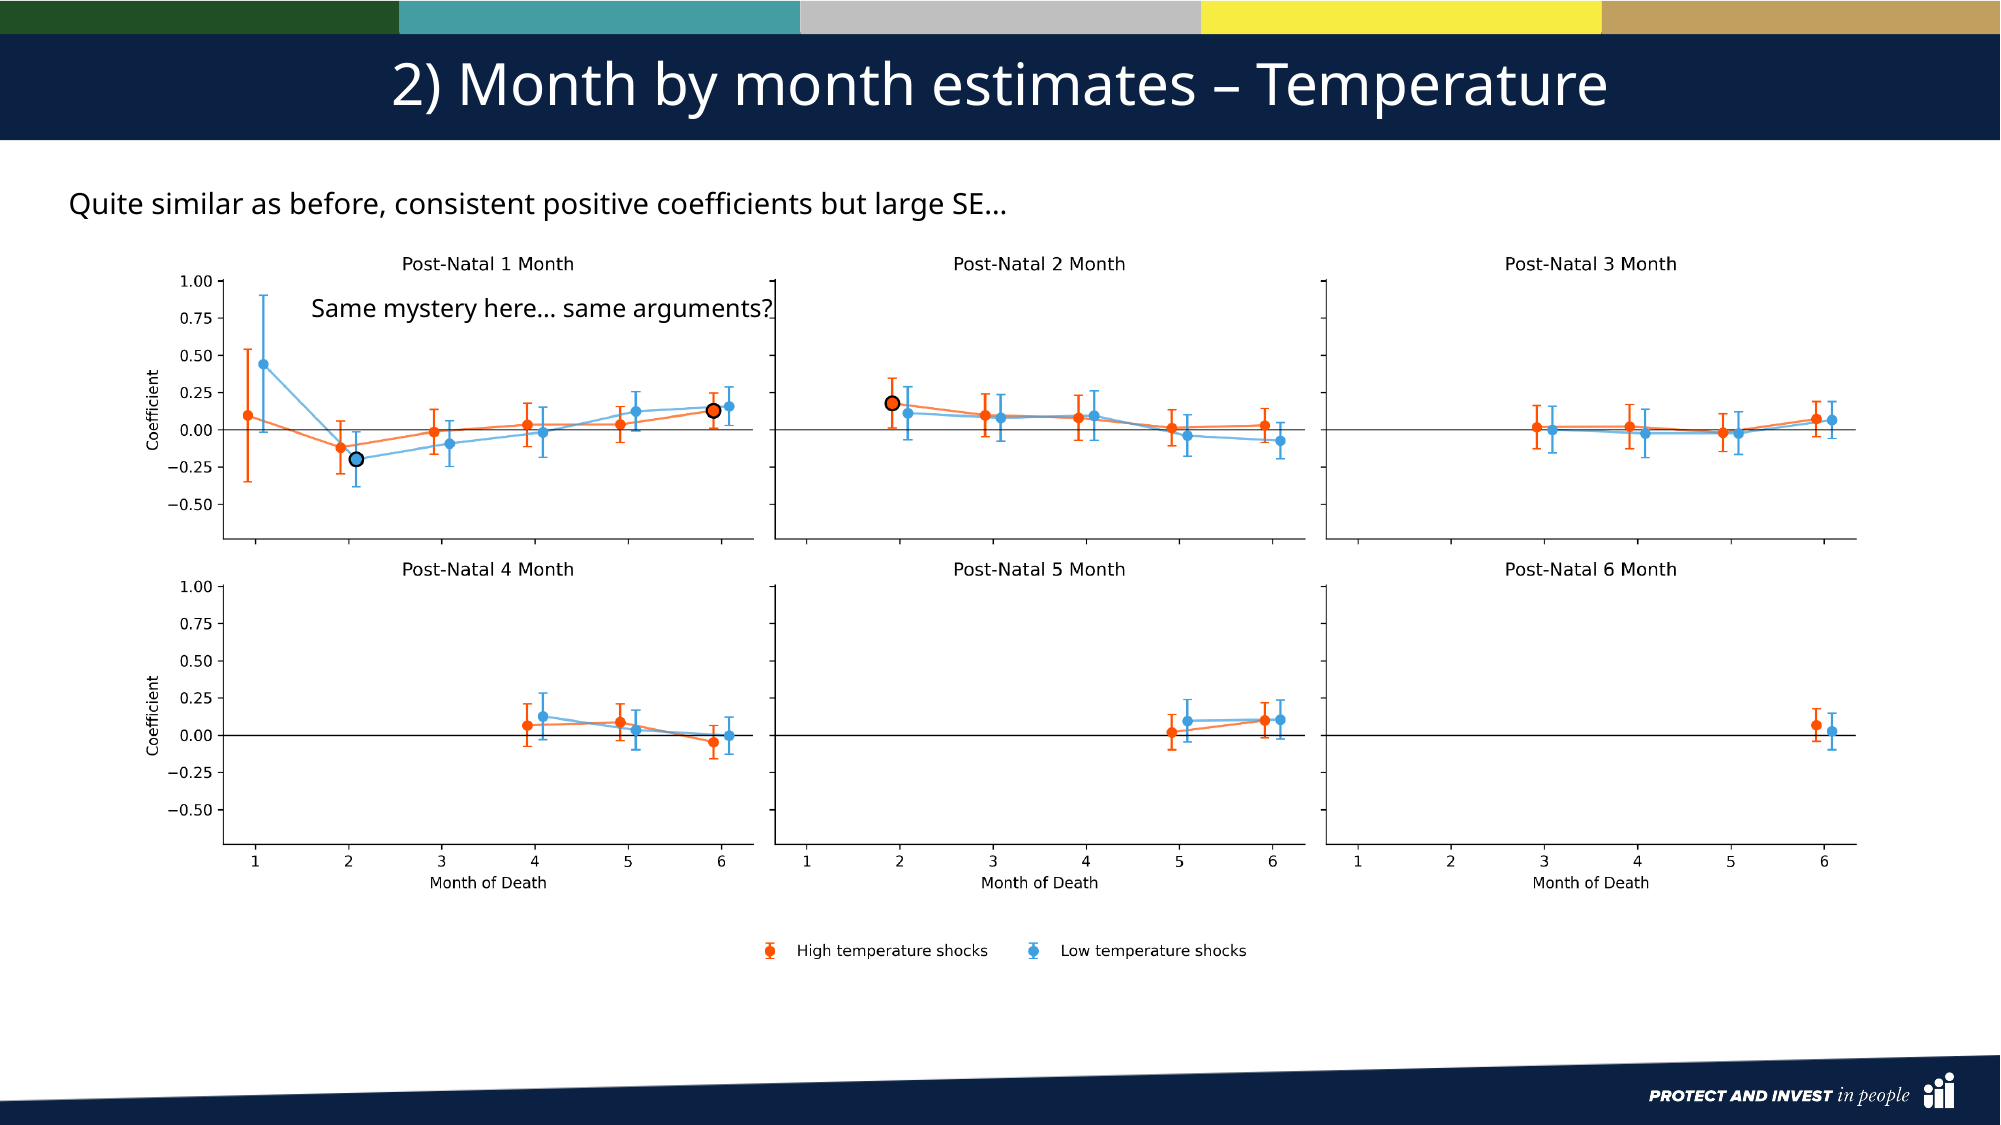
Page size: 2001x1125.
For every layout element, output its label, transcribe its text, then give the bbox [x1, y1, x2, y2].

list 2) Month by month estimates – Temperature [0, 35, 2000, 141]
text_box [0, 1055, 2000, 1125]
text_box Quite similar as before, consistent positive coefficients but large SE… [53, 177, 1146, 228]
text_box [0, 0, 2000, 35]
picture [133, 247, 1867, 977]
